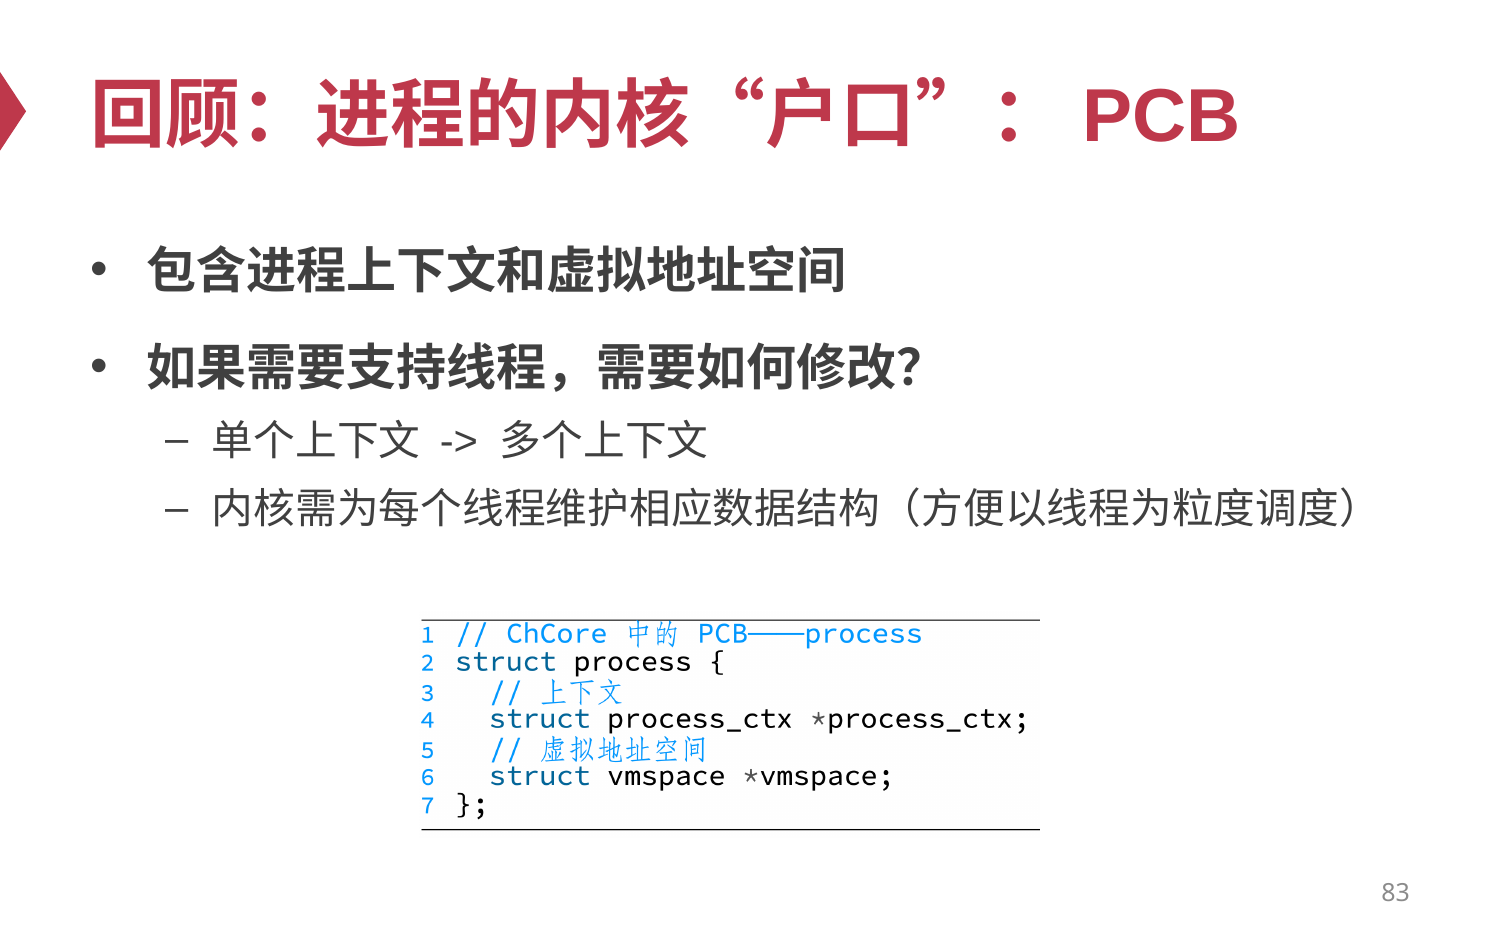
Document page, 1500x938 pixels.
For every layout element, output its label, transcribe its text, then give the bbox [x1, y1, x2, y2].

list 包含进程上下文和虚拟地址空间 如果需要支持线程，需要如何修改？ 单个上下文 -> 多个上下文 内核需为每个线程维护相应数据结构（方便以线程为粒度调度） [75, 218, 1425, 838]
title 回顾：进程的内核“户口”：PCB [75, 37, 1425, 186]
picture [418, 611, 1040, 838]
slide_number 83 [1074, 868, 1425, 919]
